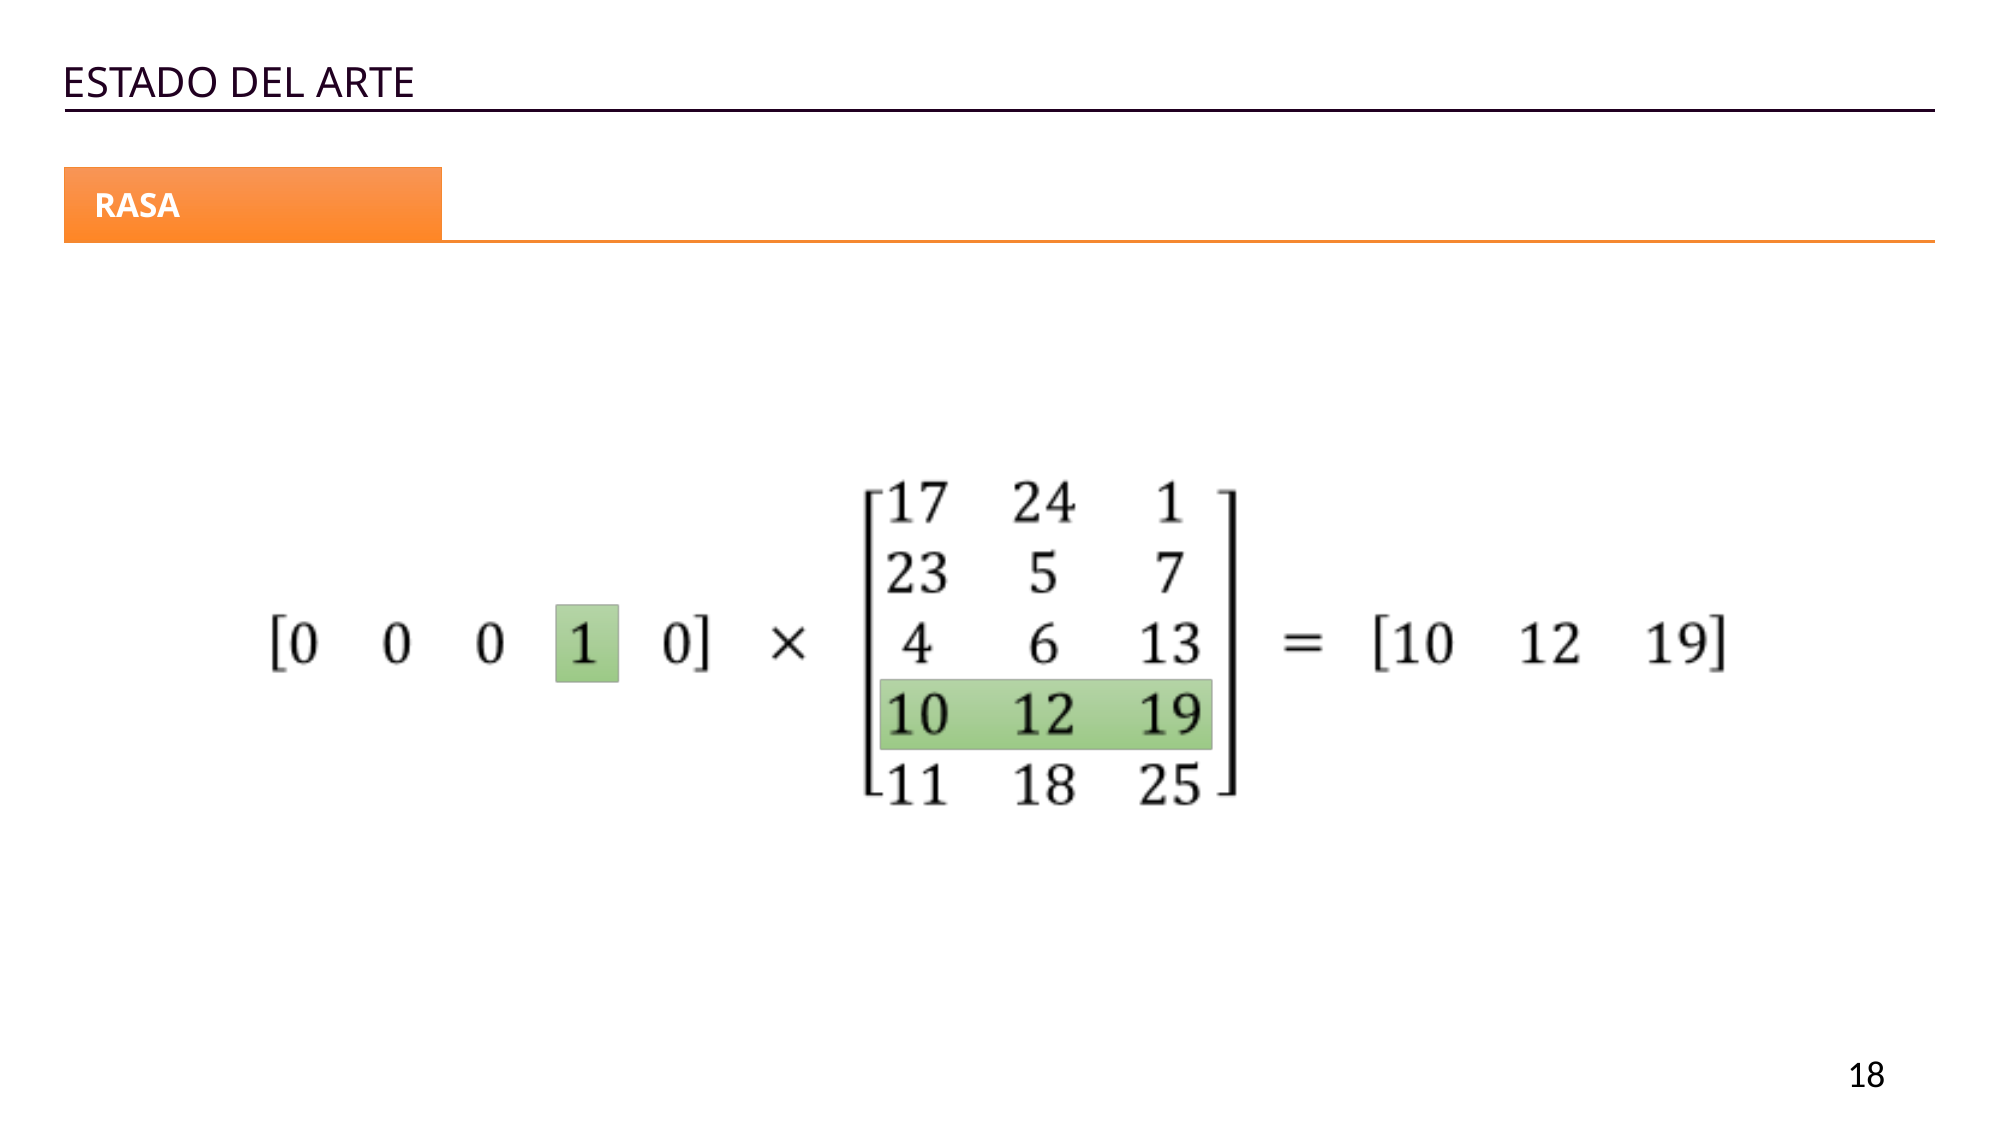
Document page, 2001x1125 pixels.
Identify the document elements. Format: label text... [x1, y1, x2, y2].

picture [254, 473, 1746, 808]
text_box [64, 167, 1936, 242]
slide_number 18 [1433, 1042, 1900, 1103]
list ESTADO DEL ARTE [47, 54, 1953, 117]
